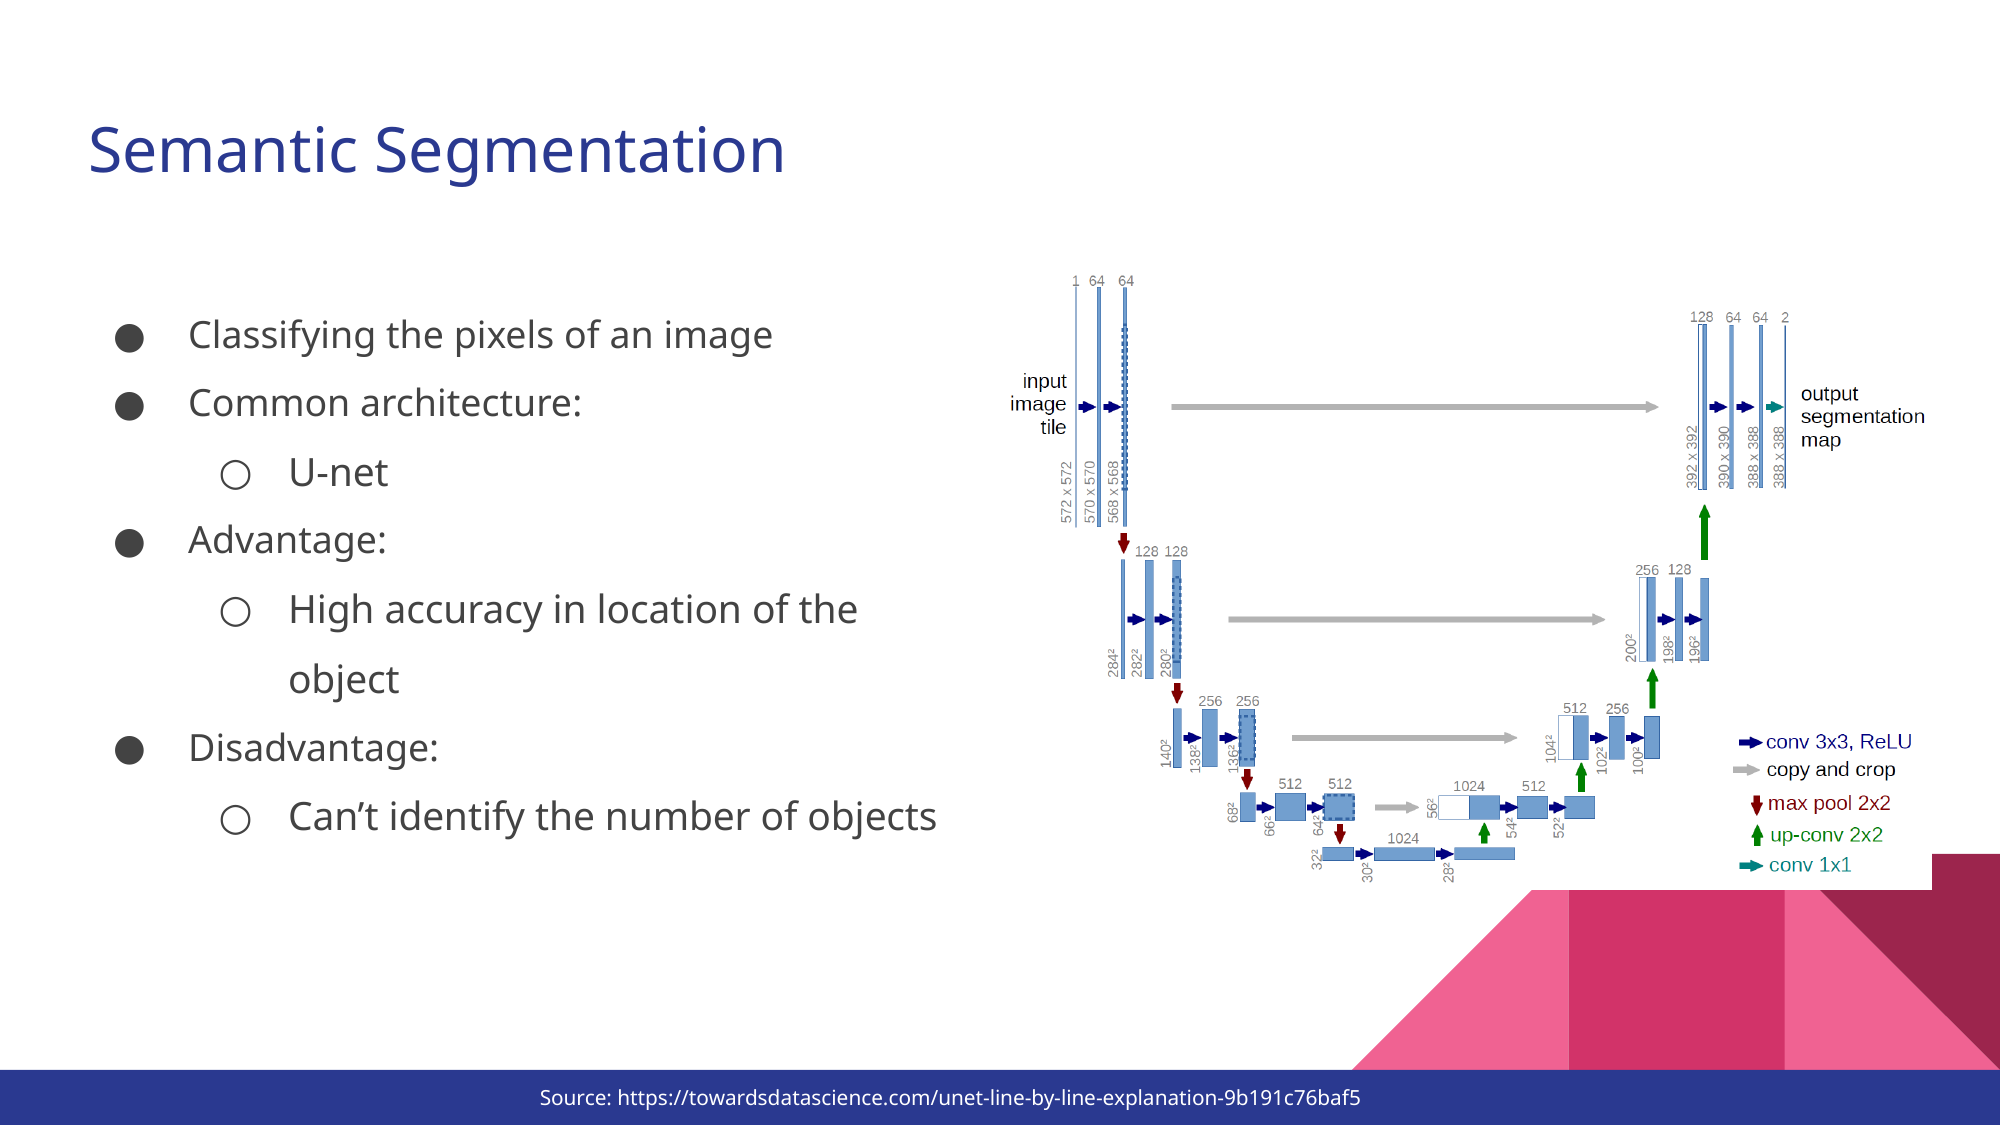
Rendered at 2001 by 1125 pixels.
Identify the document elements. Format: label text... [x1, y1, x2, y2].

picture [999, 268, 1933, 891]
title Semantic Segmentation [68, 89, 1932, 223]
list Classifying the pixels of an image Common architecture: U-net Advantage: High accuracy in location of the object Disadvantage: Can’t identify the number of objects [68, 268, 1000, 1000]
text_box Source: https://towardsdatascience.com/unet-line-by-line-explanation-9b191c76baf5 [524, 1077, 1500, 1125]
